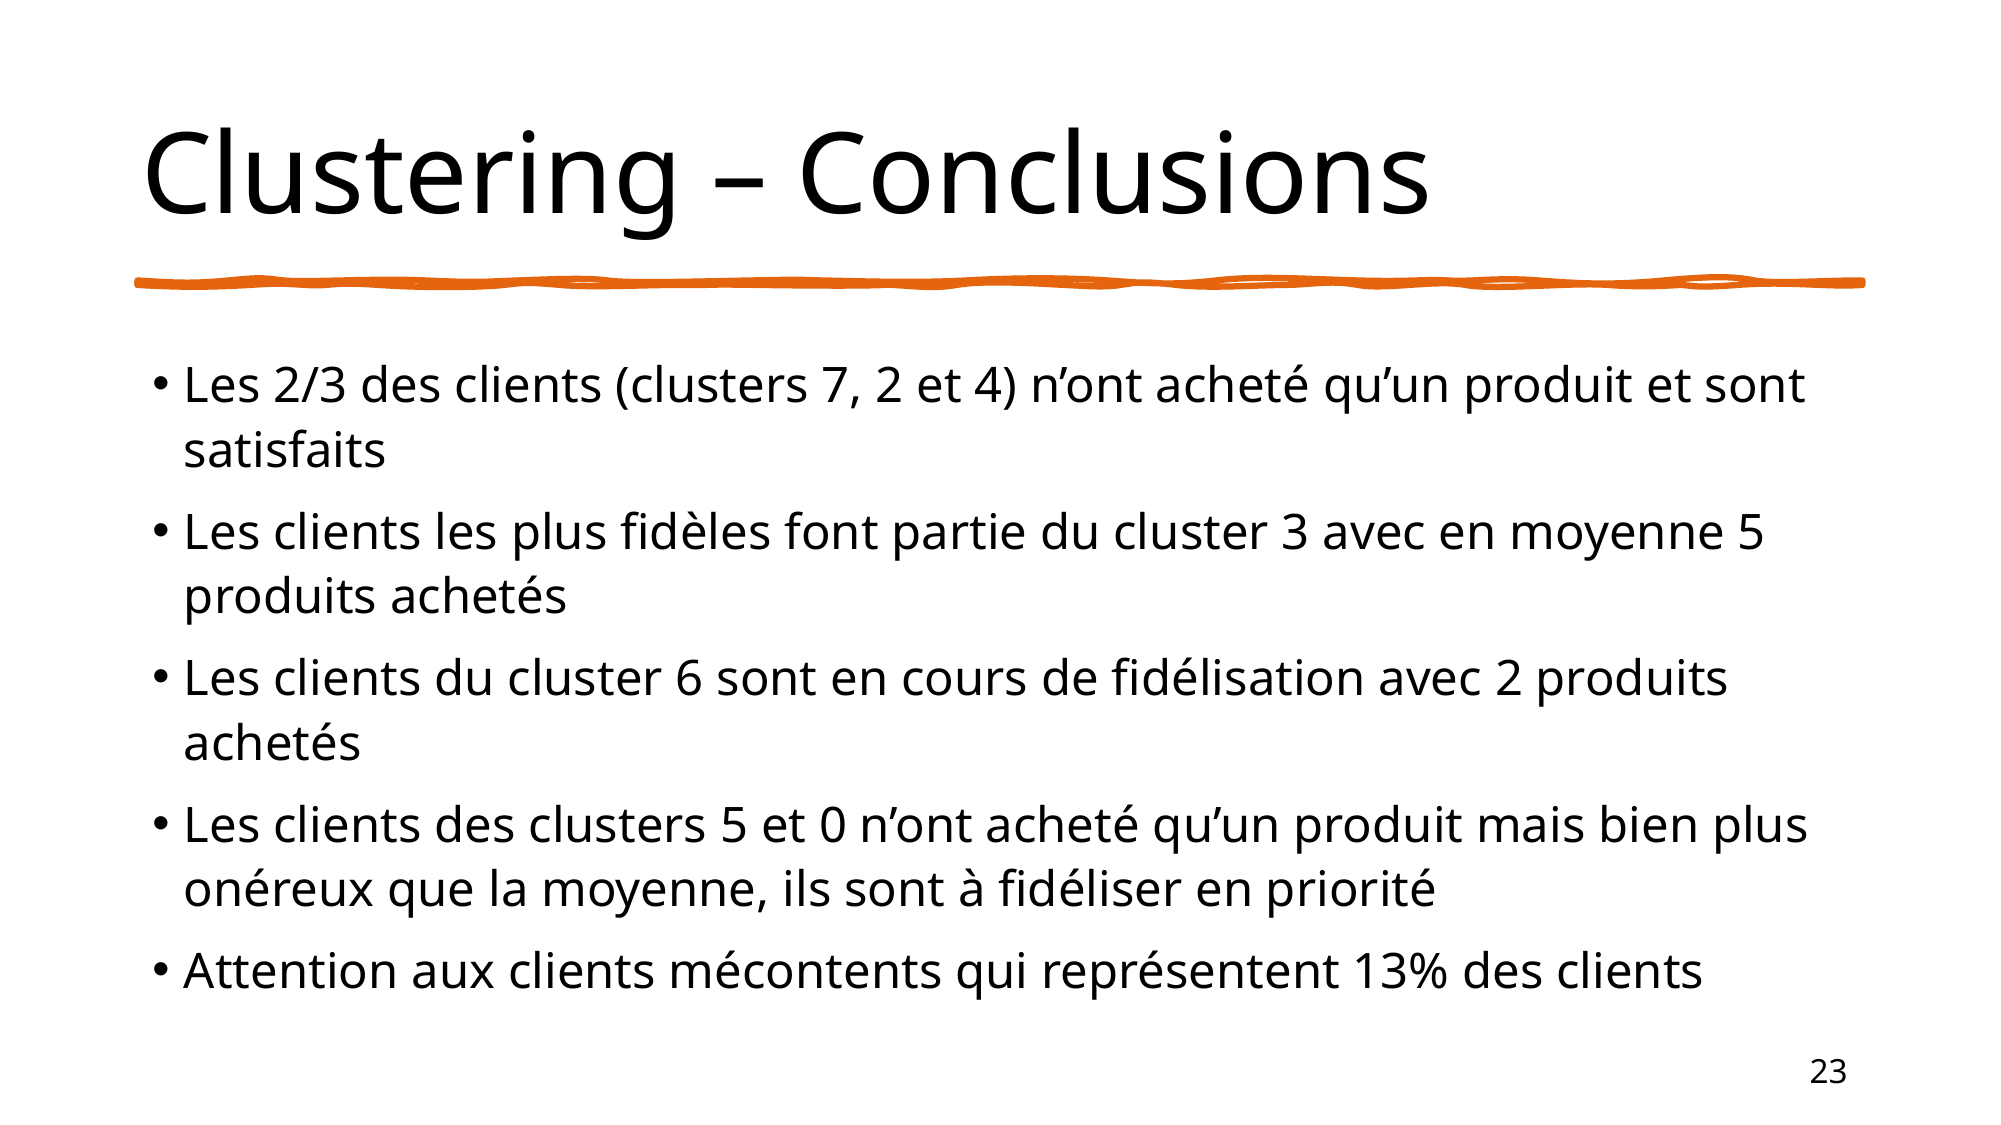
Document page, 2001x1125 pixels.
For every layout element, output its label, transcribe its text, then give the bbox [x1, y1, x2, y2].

list Les 2/3 des clients (clusters 7, 2 et 4) n’ont acheté qu’un produit et sont satisfaits Les clients les plus fidèles font partie du cluster 3 avec en moyenne 5 produits achetés Les clients du cluster 6 sont en cours de fidélisation avec 2 produits achetés Les clients des clusters 5 et 0 n’ont acheté qu’un produit mais bien plus onéreux que la moyenne, ils sont à fidéliser en priorité Attention aux clients mécontents qui représentent 13% des clients [137, 340, 1863, 1014]
title Clustering – Conclusions [126, 59, 1851, 278]
slide_number 23 [1412, 1042, 1863, 1103]
